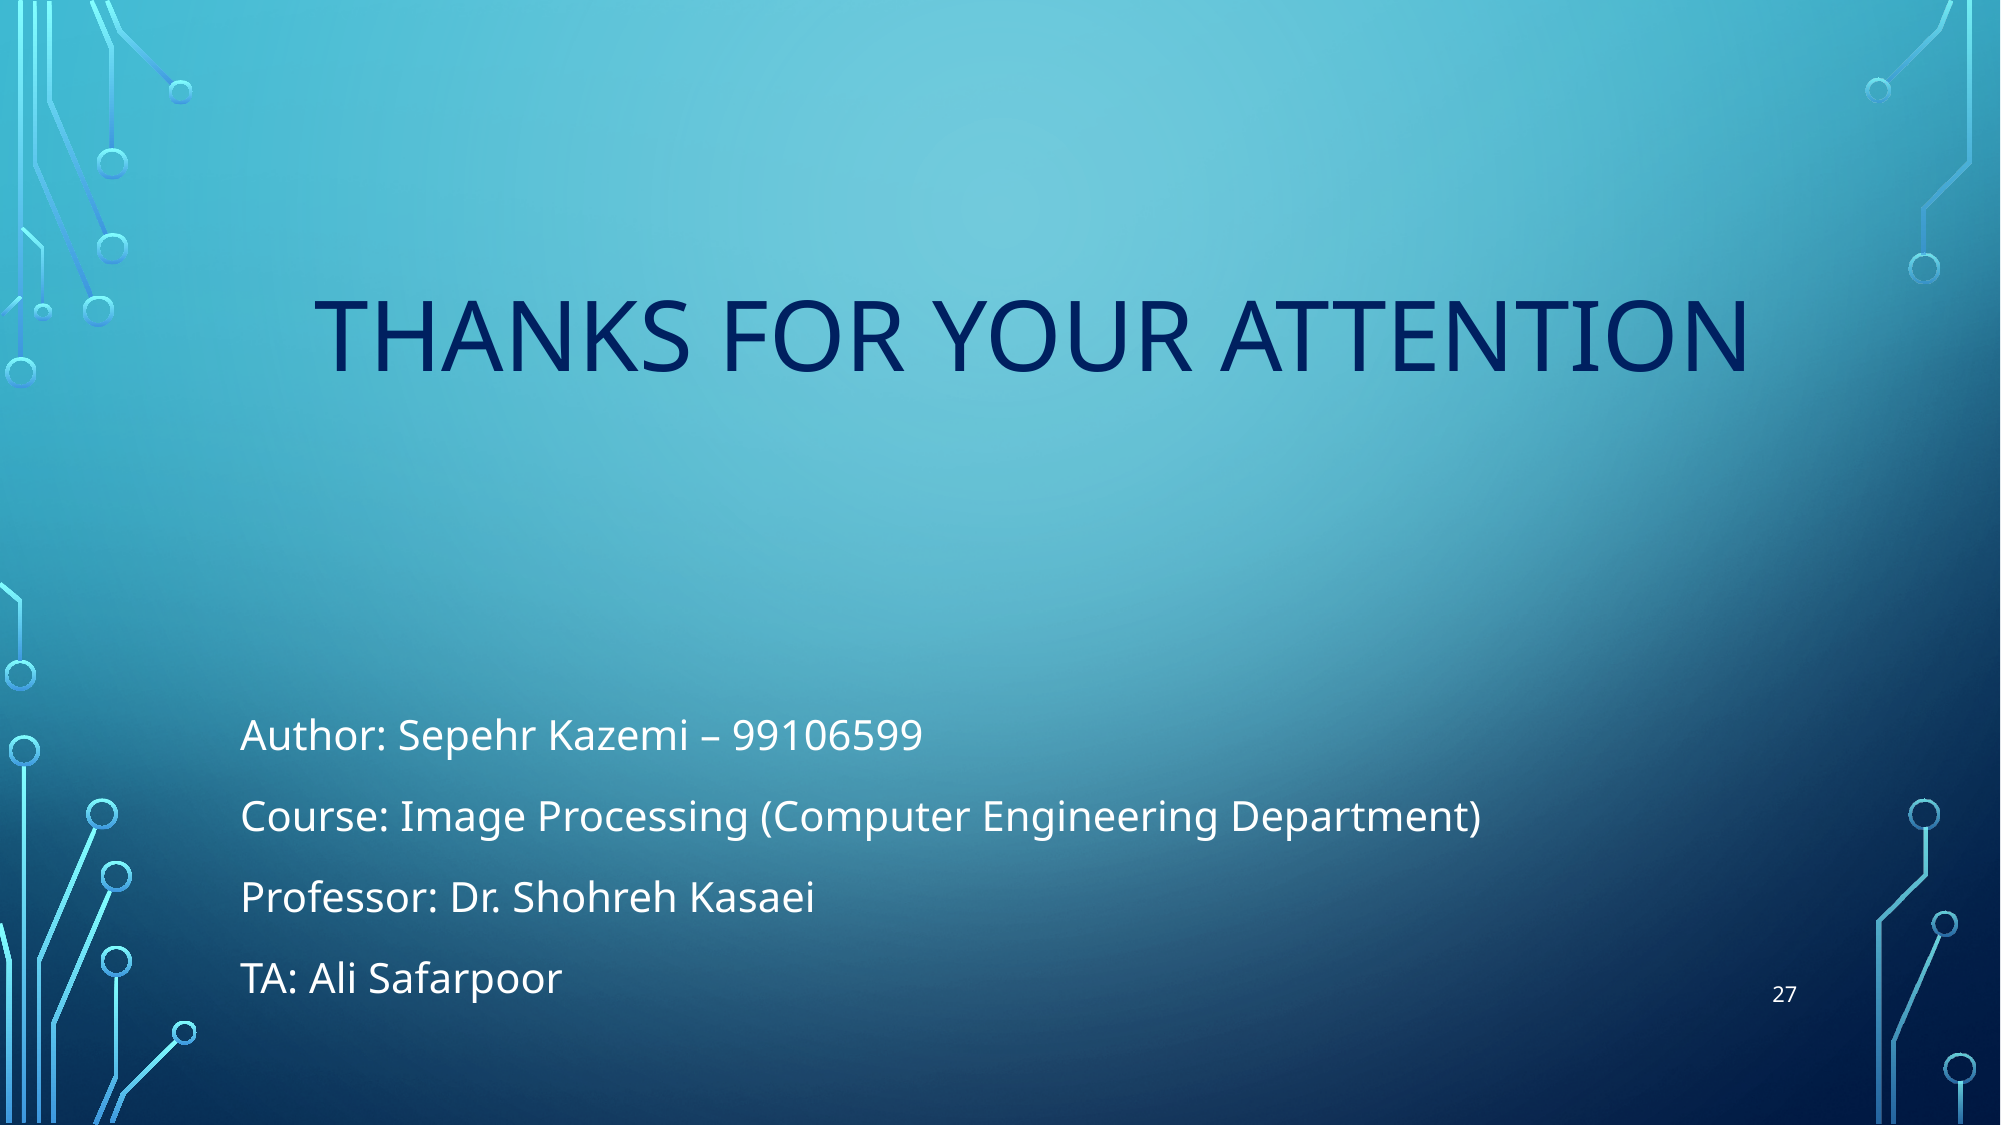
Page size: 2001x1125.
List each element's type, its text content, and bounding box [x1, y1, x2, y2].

title Thanks for your attention [299, 225, 1776, 453]
slide_number 27 [1685, 965, 1813, 1025]
list Author: Sepehr Kazemi – 99106599 Course: Image Processing (Computer Engineering Department) Professor: Dr. Shohreh Kasaei TA: Ali Safarpoor [225, 691, 1851, 1075]
